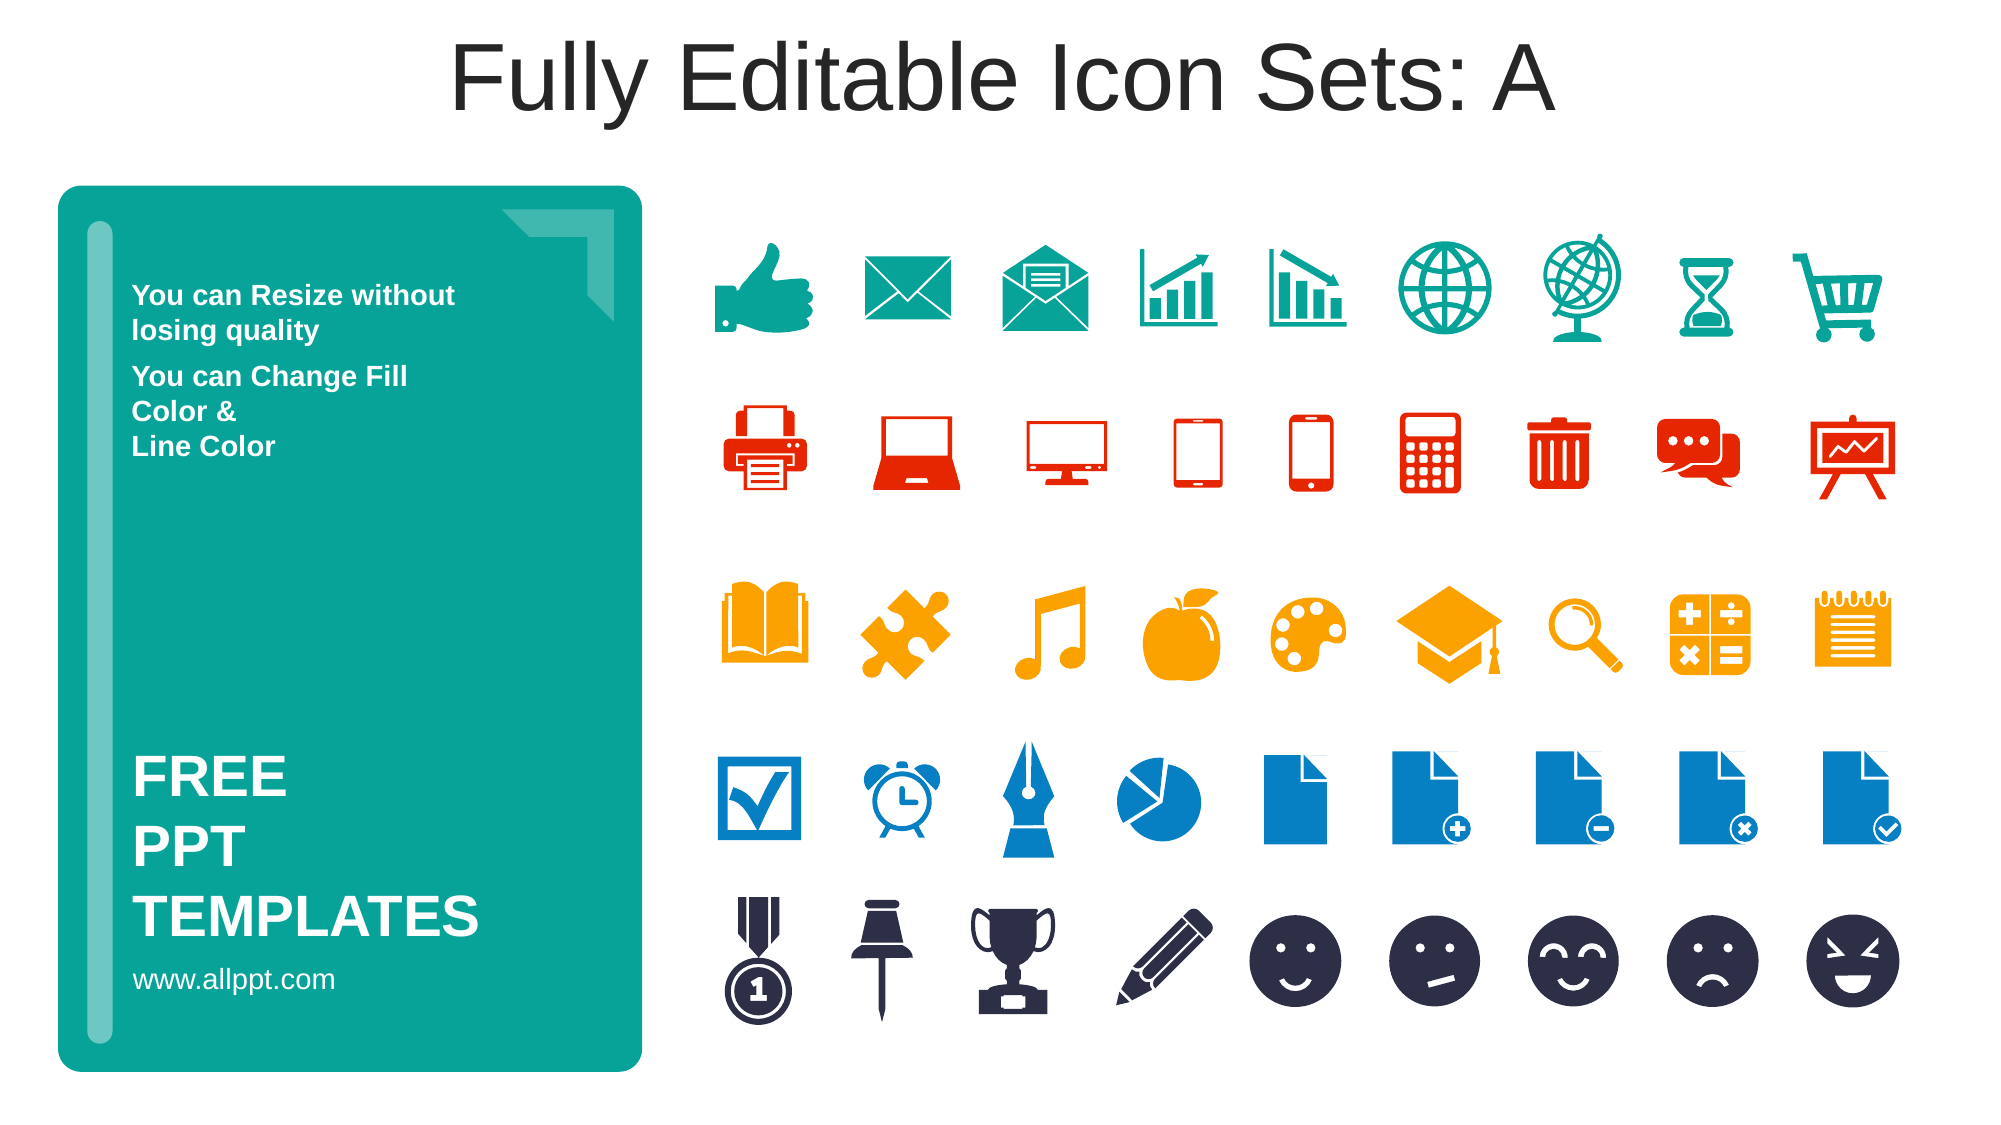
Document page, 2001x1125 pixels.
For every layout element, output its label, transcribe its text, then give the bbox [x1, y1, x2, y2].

text_box [1269, 596, 1348, 673]
list Fully Editable Icon Sets: A [53, 20, 1952, 140]
text_box [970, 906, 1057, 1016]
text_box [1388, 914, 1482, 1008]
text_box [1000, 243, 1091, 332]
text_box [1791, 251, 1884, 344]
text_box [723, 896, 794, 1026]
text_box [1394, 584, 1505, 686]
text_box [1678, 748, 1759, 846]
text_box [1263, 752, 1330, 845]
text_box [872, 415, 962, 491]
text_box [1397, 240, 1493, 336]
text_box [1139, 248, 1219, 327]
text_box [1668, 593, 1752, 677]
text_box [1172, 417, 1224, 489]
text_box [1809, 413, 1897, 501]
text_box [1526, 416, 1592, 490]
text_box [1821, 748, 1903, 846]
text_box [1665, 914, 1760, 1009]
text_box [1805, 913, 1901, 1009]
text_box [1114, 907, 1214, 1007]
text_box [1278, 247, 1341, 320]
text_box [1656, 417, 1741, 489]
text_box [1813, 589, 1893, 668]
text_box [717, 756, 802, 841]
text_box [1526, 914, 1620, 1008]
text_box [1000, 741, 1057, 859]
text_box [1391, 748, 1472, 846]
text_box [1534, 748, 1616, 846]
text_box [1014, 584, 1087, 681]
text_box [1547, 597, 1625, 674]
text_box [1287, 413, 1335, 493]
text_box [1542, 232, 1623, 343]
text_box [1141, 587, 1222, 682]
text_box [722, 404, 809, 492]
text_box [1268, 248, 1348, 328]
text_box [720, 580, 810, 664]
text_box [862, 760, 942, 839]
text_box [858, 588, 953, 682]
text_box [1116, 756, 1203, 843]
text_box [1678, 256, 1735, 338]
text_box [1025, 420, 1109, 487]
text_box [714, 241, 815, 334]
text_box [862, 255, 954, 321]
text_box [1248, 914, 1343, 1009]
text_box [1398, 411, 1462, 495]
text_box [849, 898, 915, 1023]
